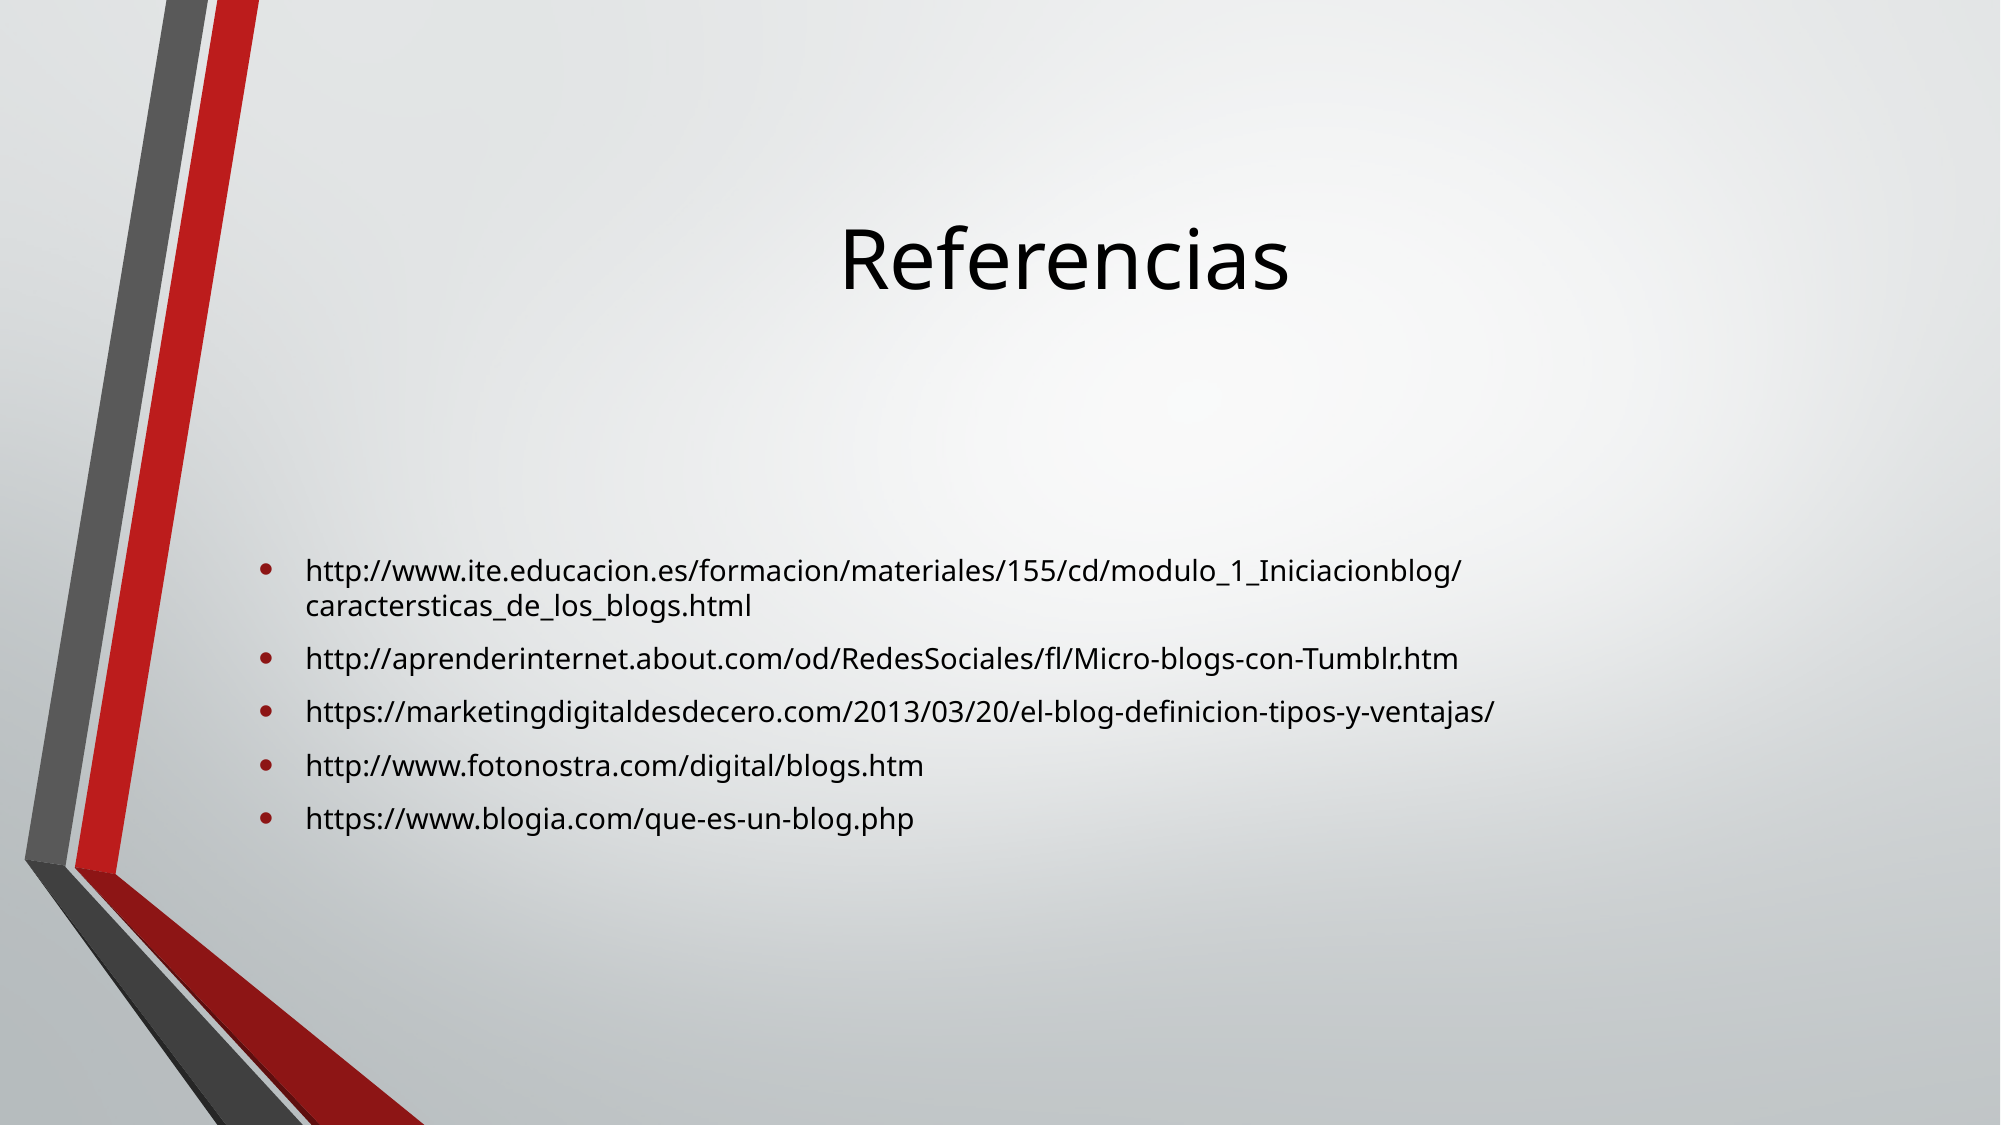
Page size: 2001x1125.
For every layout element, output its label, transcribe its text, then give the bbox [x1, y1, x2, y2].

list http://www.ite.educacion.es/formacion/materiales/155/cd/modulo_1_Iniciacionblog/caractersticas_de_los_blogs.html http://aprenderinternet.about.com/od/RedesSociales/fl/Micro-blogs-con-Tumblr.htm https://marketingdigitaldesdecero.com/2013/03/20/el-blog-definicion-tipos-y-ventajas/ http://www.fotonostra.com/digital/blogs.htm https://www.blogia.com/que-es-un-blog.php [243, 437, 1887, 950]
title Referencias [243, 112, 1887, 400]
